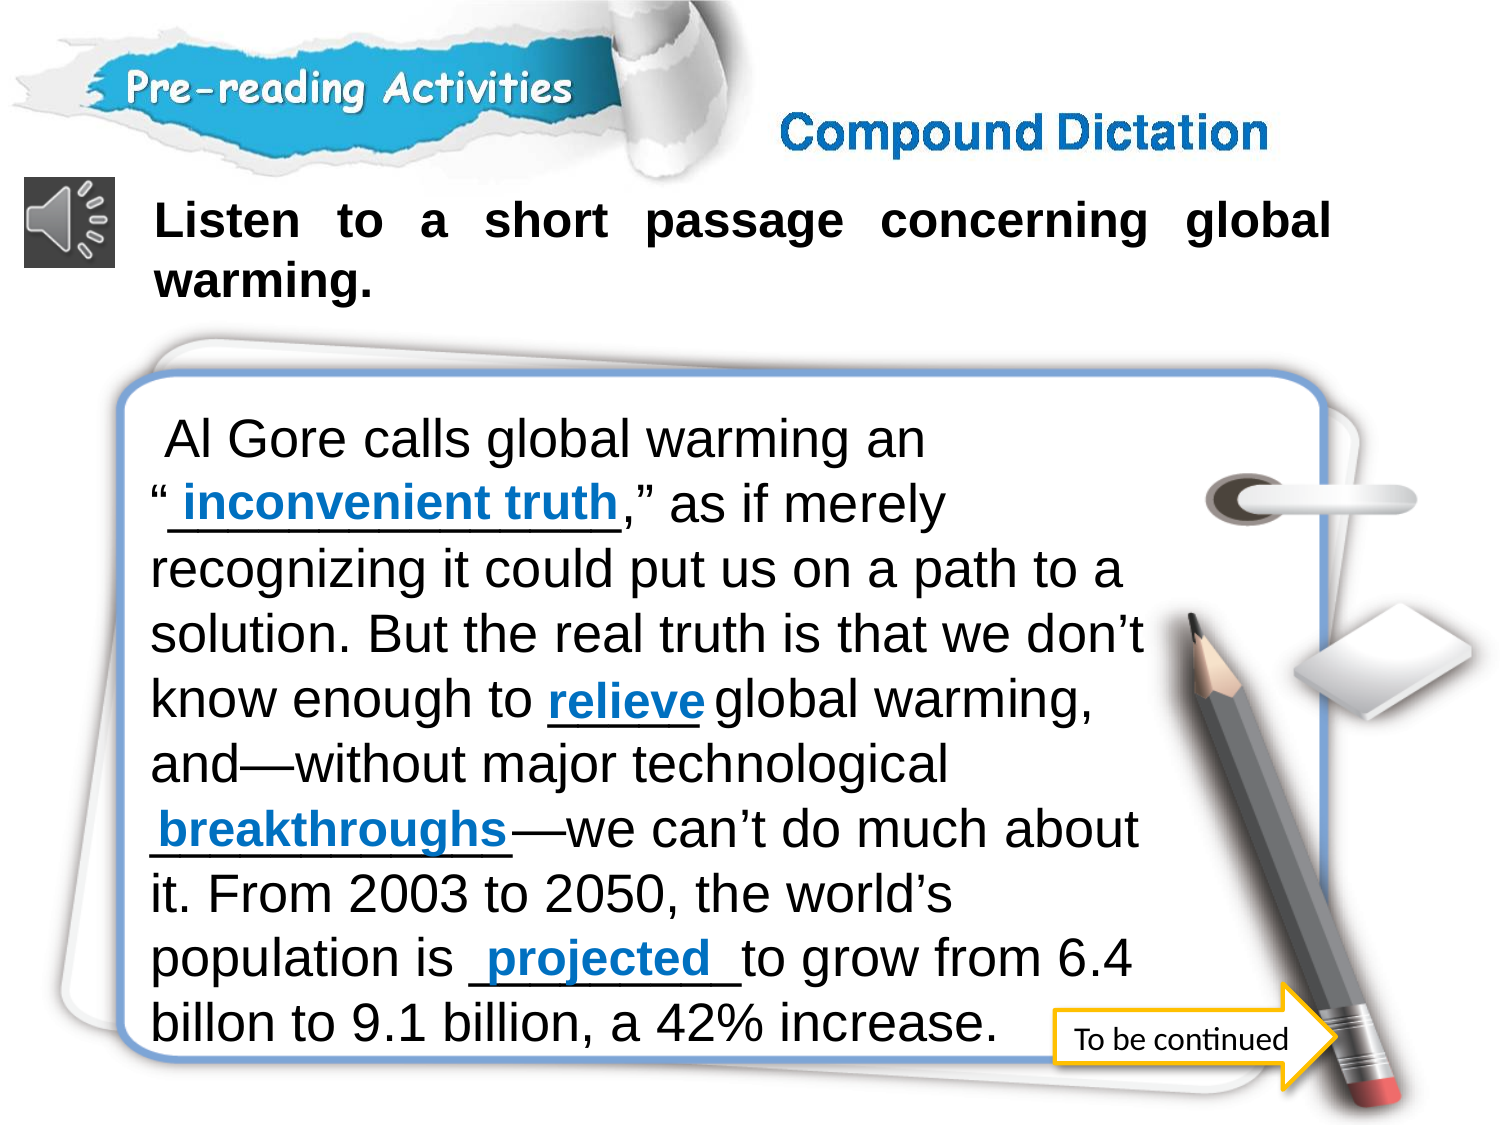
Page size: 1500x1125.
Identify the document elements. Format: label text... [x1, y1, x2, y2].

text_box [0, 302, 1500, 1125]
picture [0, 0, 1445, 270]
text_box Listen to a short passage concerning global warming. [139, 205, 1348, 300]
